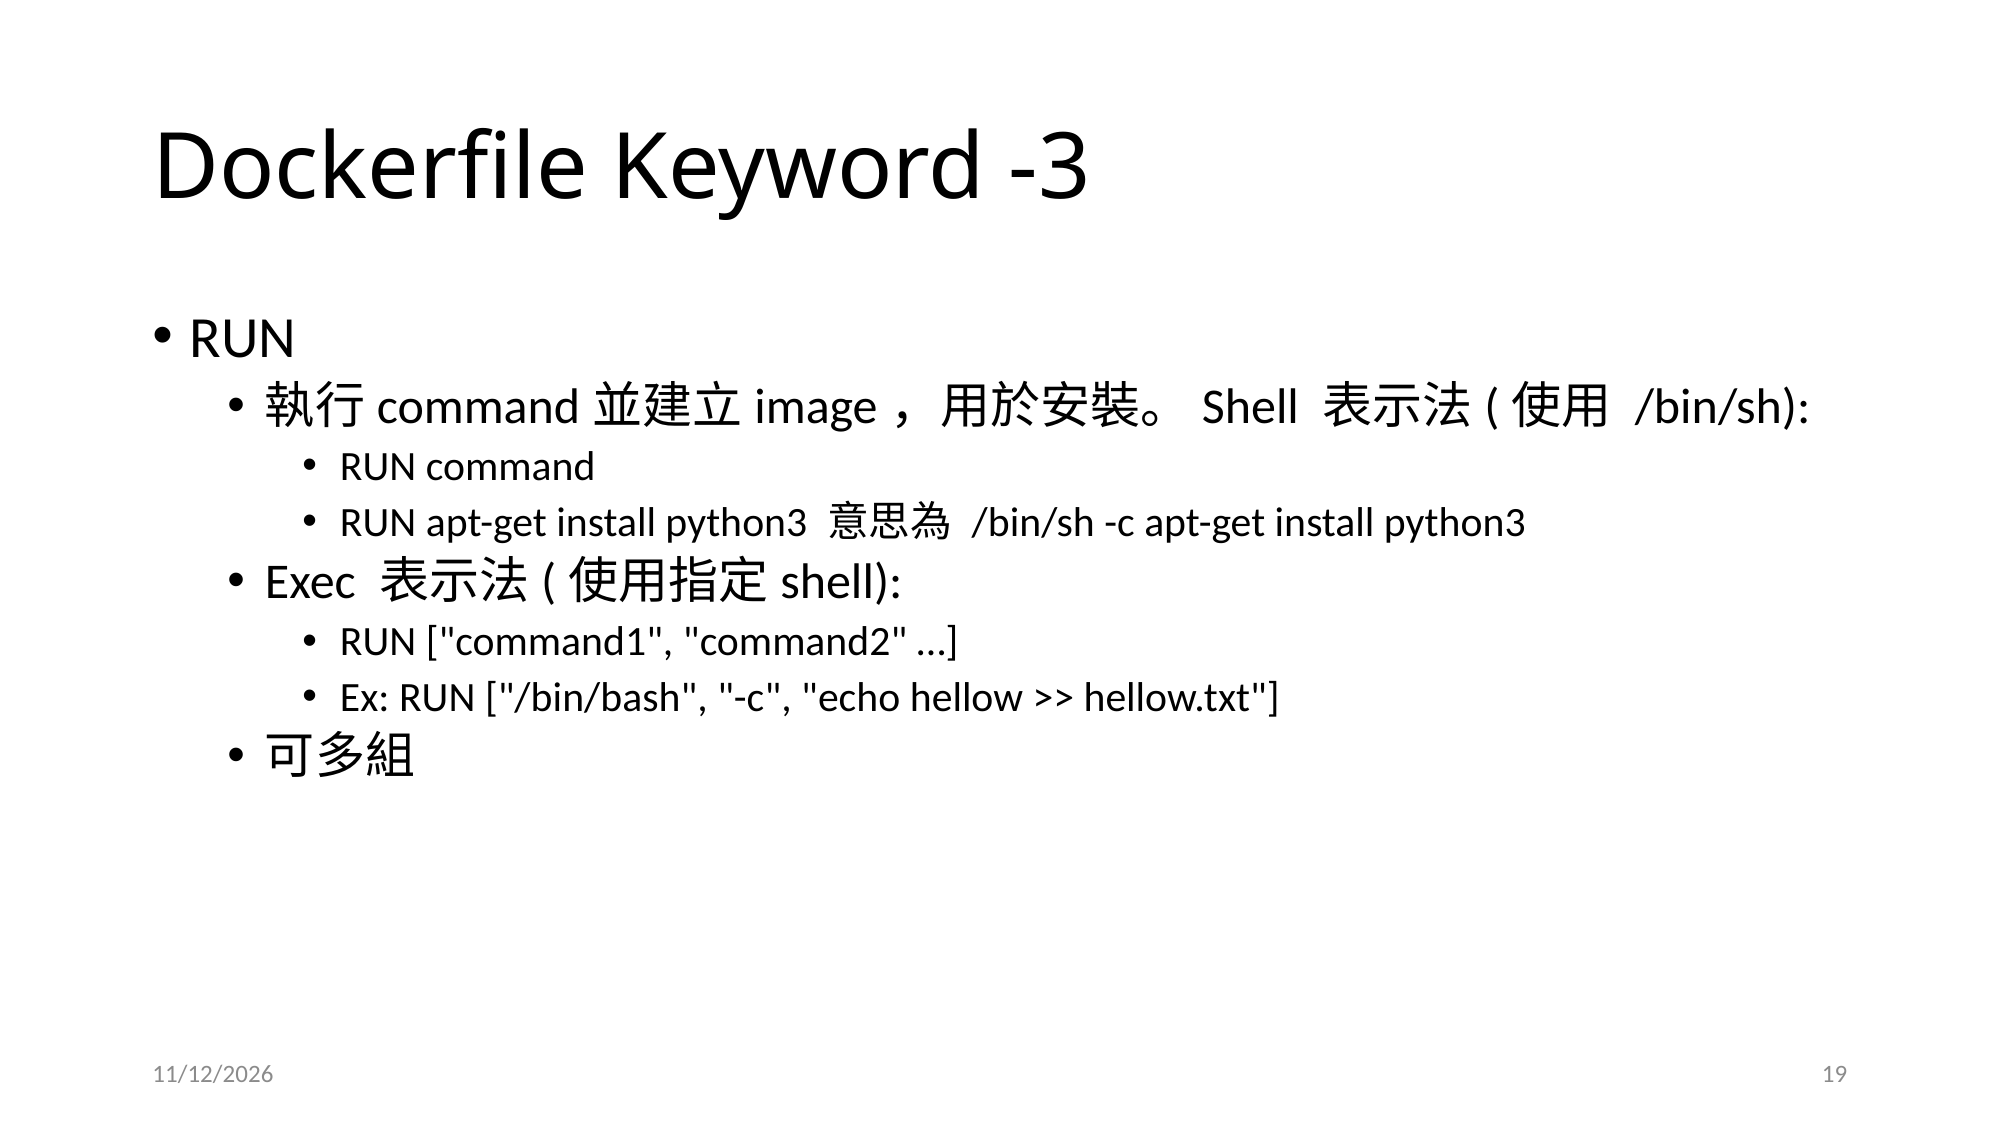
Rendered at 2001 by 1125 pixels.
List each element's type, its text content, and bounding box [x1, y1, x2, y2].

title Dockerfile Keyword -3 [137, 59, 1863, 278]
list RUN 執行command並建立image，用於安裝。Shell 表示法(使用 /bin/sh): RUN command RUN apt-get install python3 意思為 /bin/sh -c apt-get install python3 Exec 表示法(使用指定shell): RUN ["command1", "command2" …] Ex: RUN ["/bin/bash", "-c", "echo hellow >> hellow.txt"] 可多組 [137, 299, 1863, 1014]
slide_number 19 [1412, 1042, 1863, 1103]
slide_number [137, 1042, 588, 1103]
